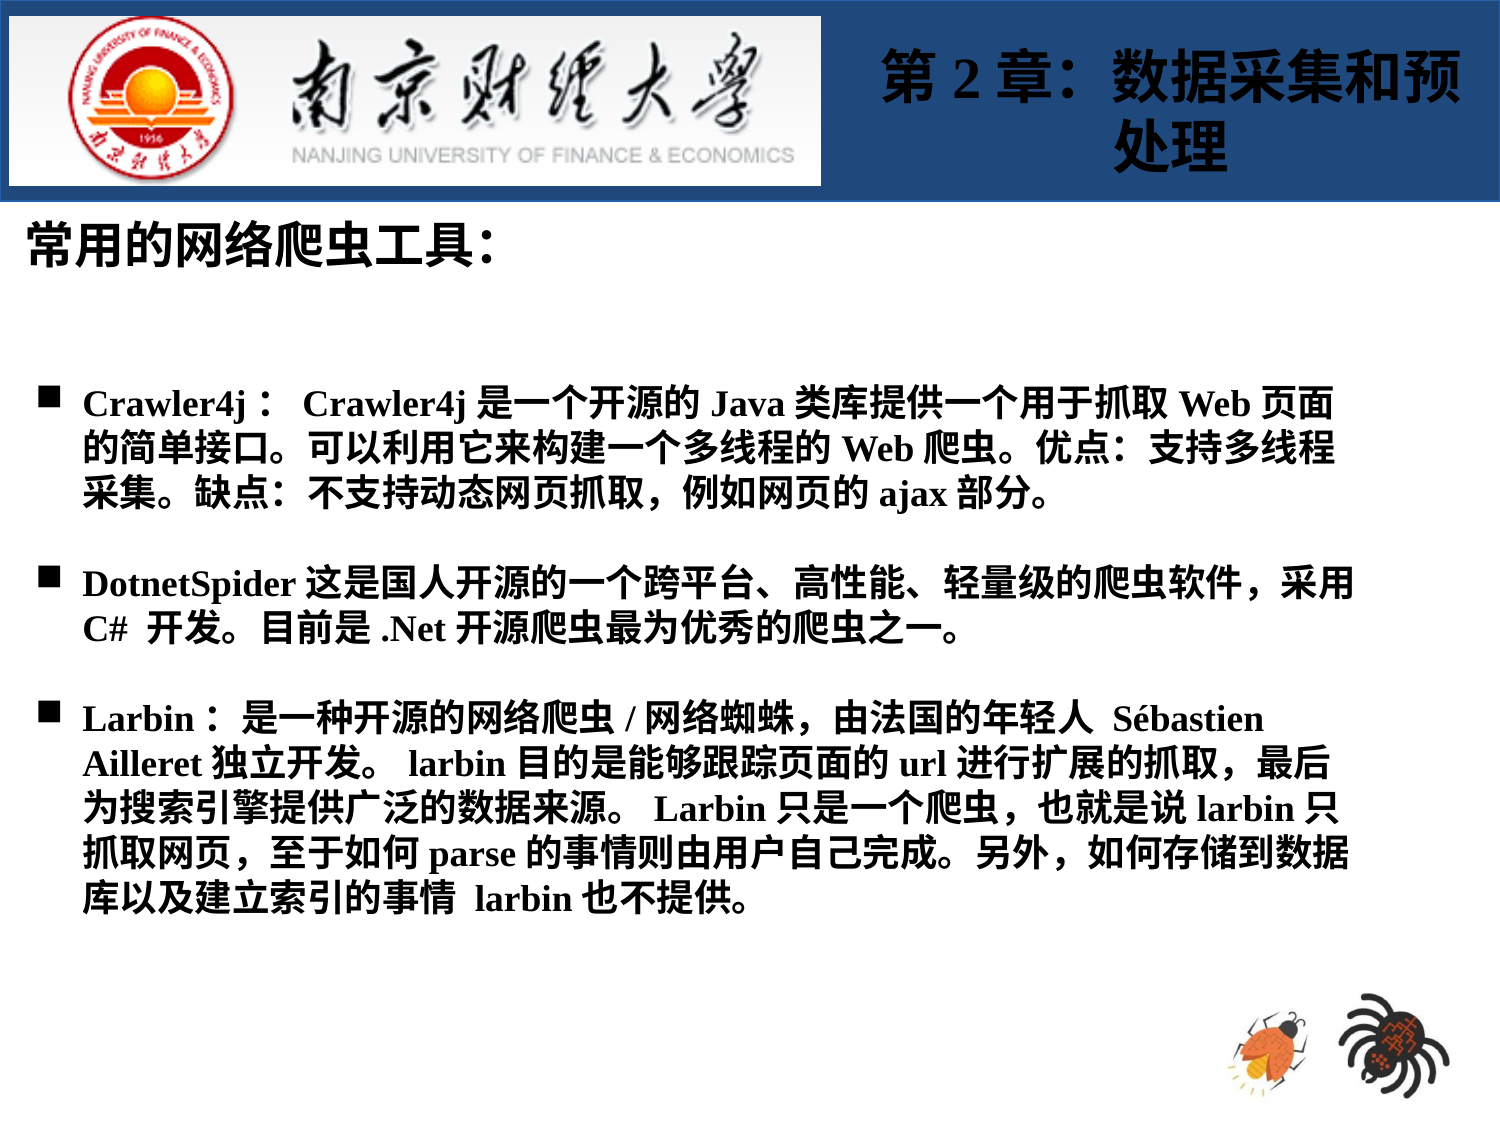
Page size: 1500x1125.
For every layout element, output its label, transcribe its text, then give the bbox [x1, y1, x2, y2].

picture [9, 16, 821, 186]
text_box 第2章：数据采集和预处理 [856, 30, 1486, 190]
text_box [0, 0, 1500, 202]
subtitle Crawler4j：Crawler4j是一个开源的Java类库提供一个用于抓取Web页面的简单接口。可以利用它来构建一个多线程的Web爬虫。优点：支持多线程采集。缺点：不支持动态网页抓取，例如网页的ajax部分。 DotnetSpider这是国人开源的一个跨平台、高性能、轻量级的爬虫软件，采用 C# 开发。目前是.Net开源爬虫最为优秀的爬虫之一。 Larbin：是一种开源的网络爬虫/网络蜘蛛，由法国的年轻人 Sébastien Ailleret独立开发。larbin目的是能够跟踪页面的url进行扩展的抓取，最后为搜索引擎提供广泛的数据来源。Larbin只是一个爬虫，也就是说larbin只抓取网页，至于如何parse的事情则由用户自己完成。另外，如何存储到数据库以及建立索引的事情 larbin也不提供。 [20, 326, 1373, 910]
picture [1219, 970, 1486, 1110]
title 常用的网络爬虫工具： [9, 226, 1061, 381]
